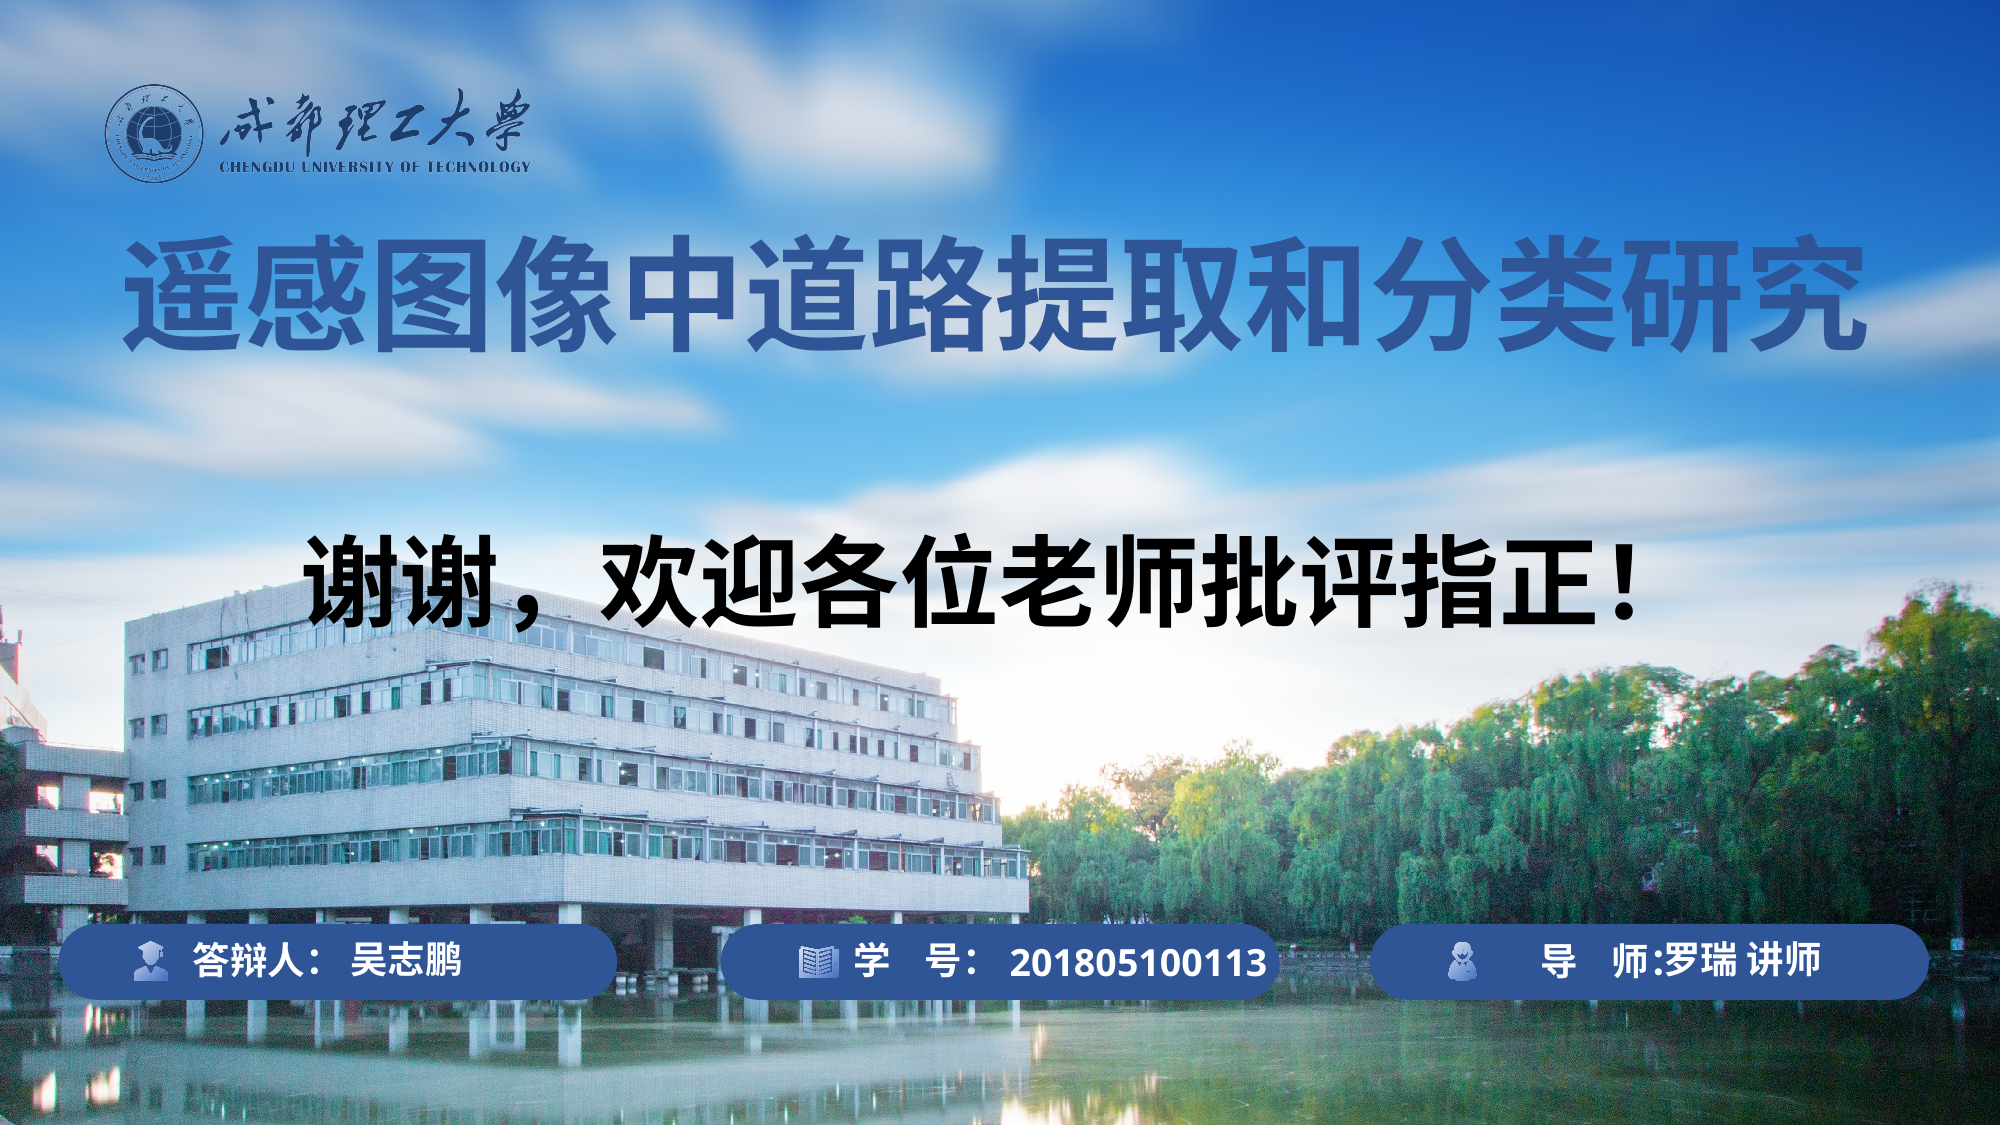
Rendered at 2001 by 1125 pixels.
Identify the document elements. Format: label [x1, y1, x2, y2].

picture [0, 0, 2000, 1125]
text_box [720, 923, 1280, 1000]
text_box [1370, 923, 1929, 1000]
text_box [58, 923, 618, 1000]
